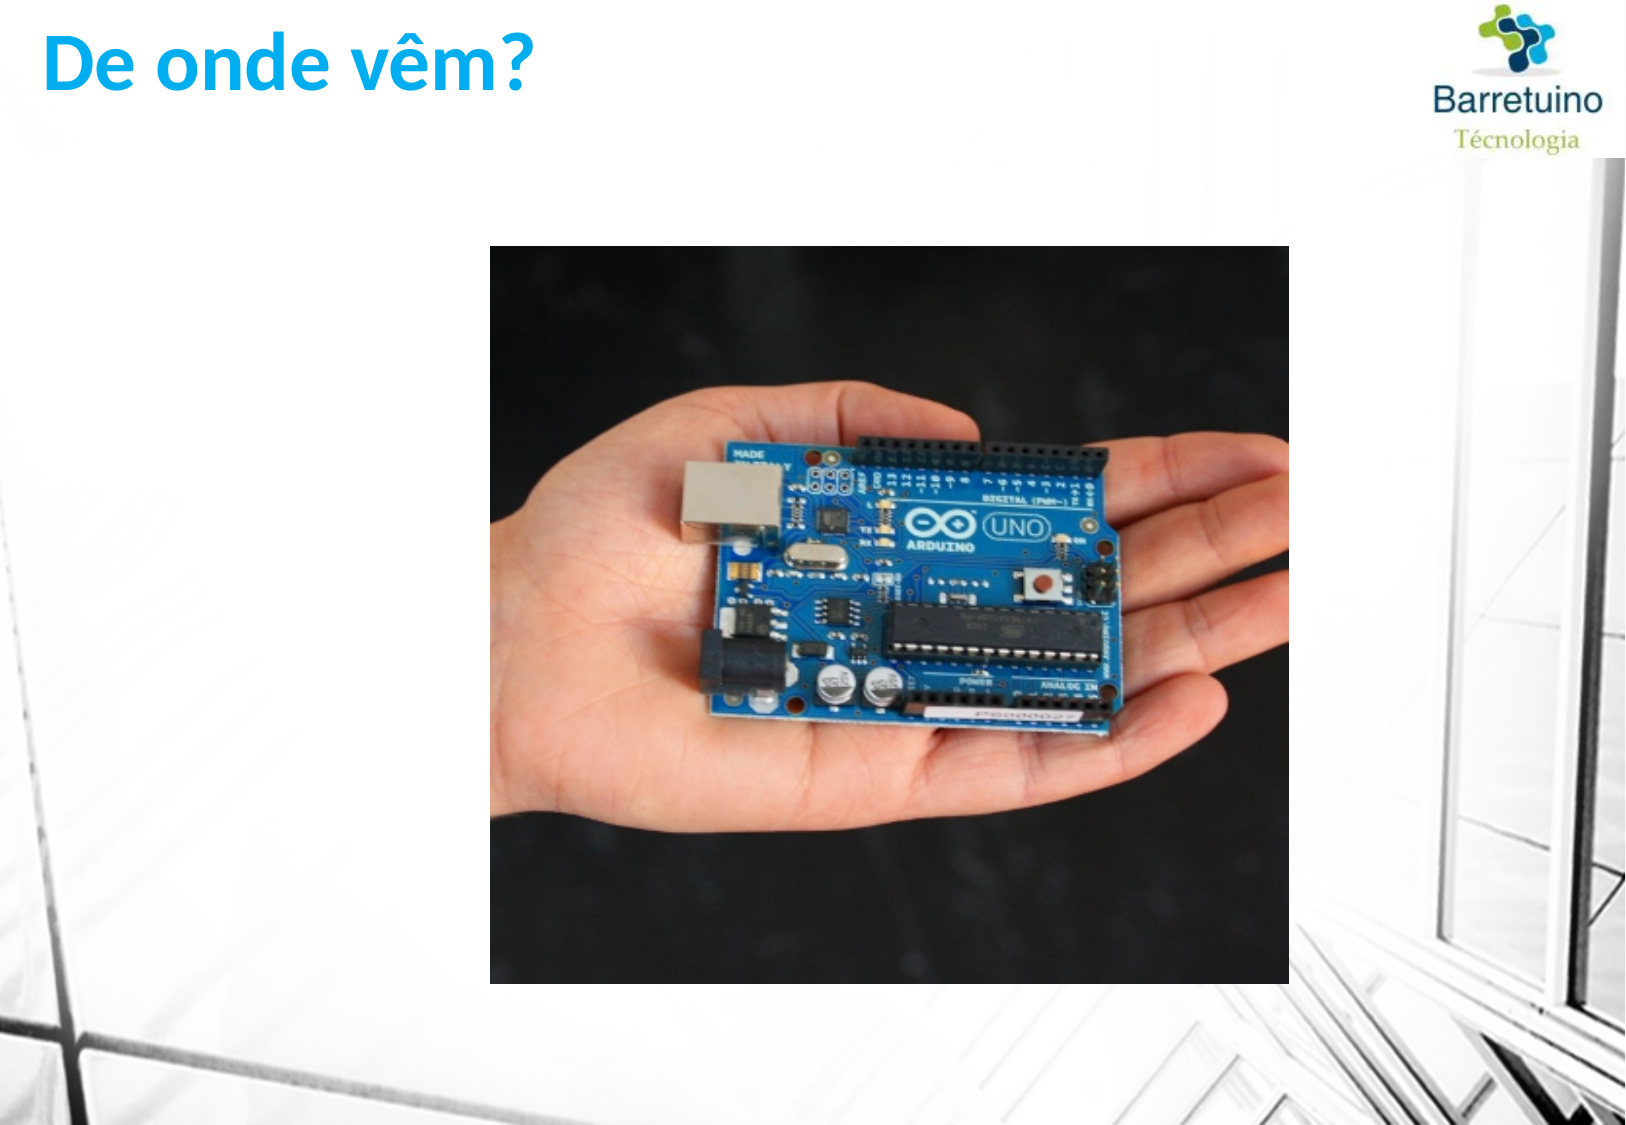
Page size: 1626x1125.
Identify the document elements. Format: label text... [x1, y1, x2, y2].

picture [0, 0, 1626, 1125]
text_box De onde vêm? [27, 0, 975, 188]
